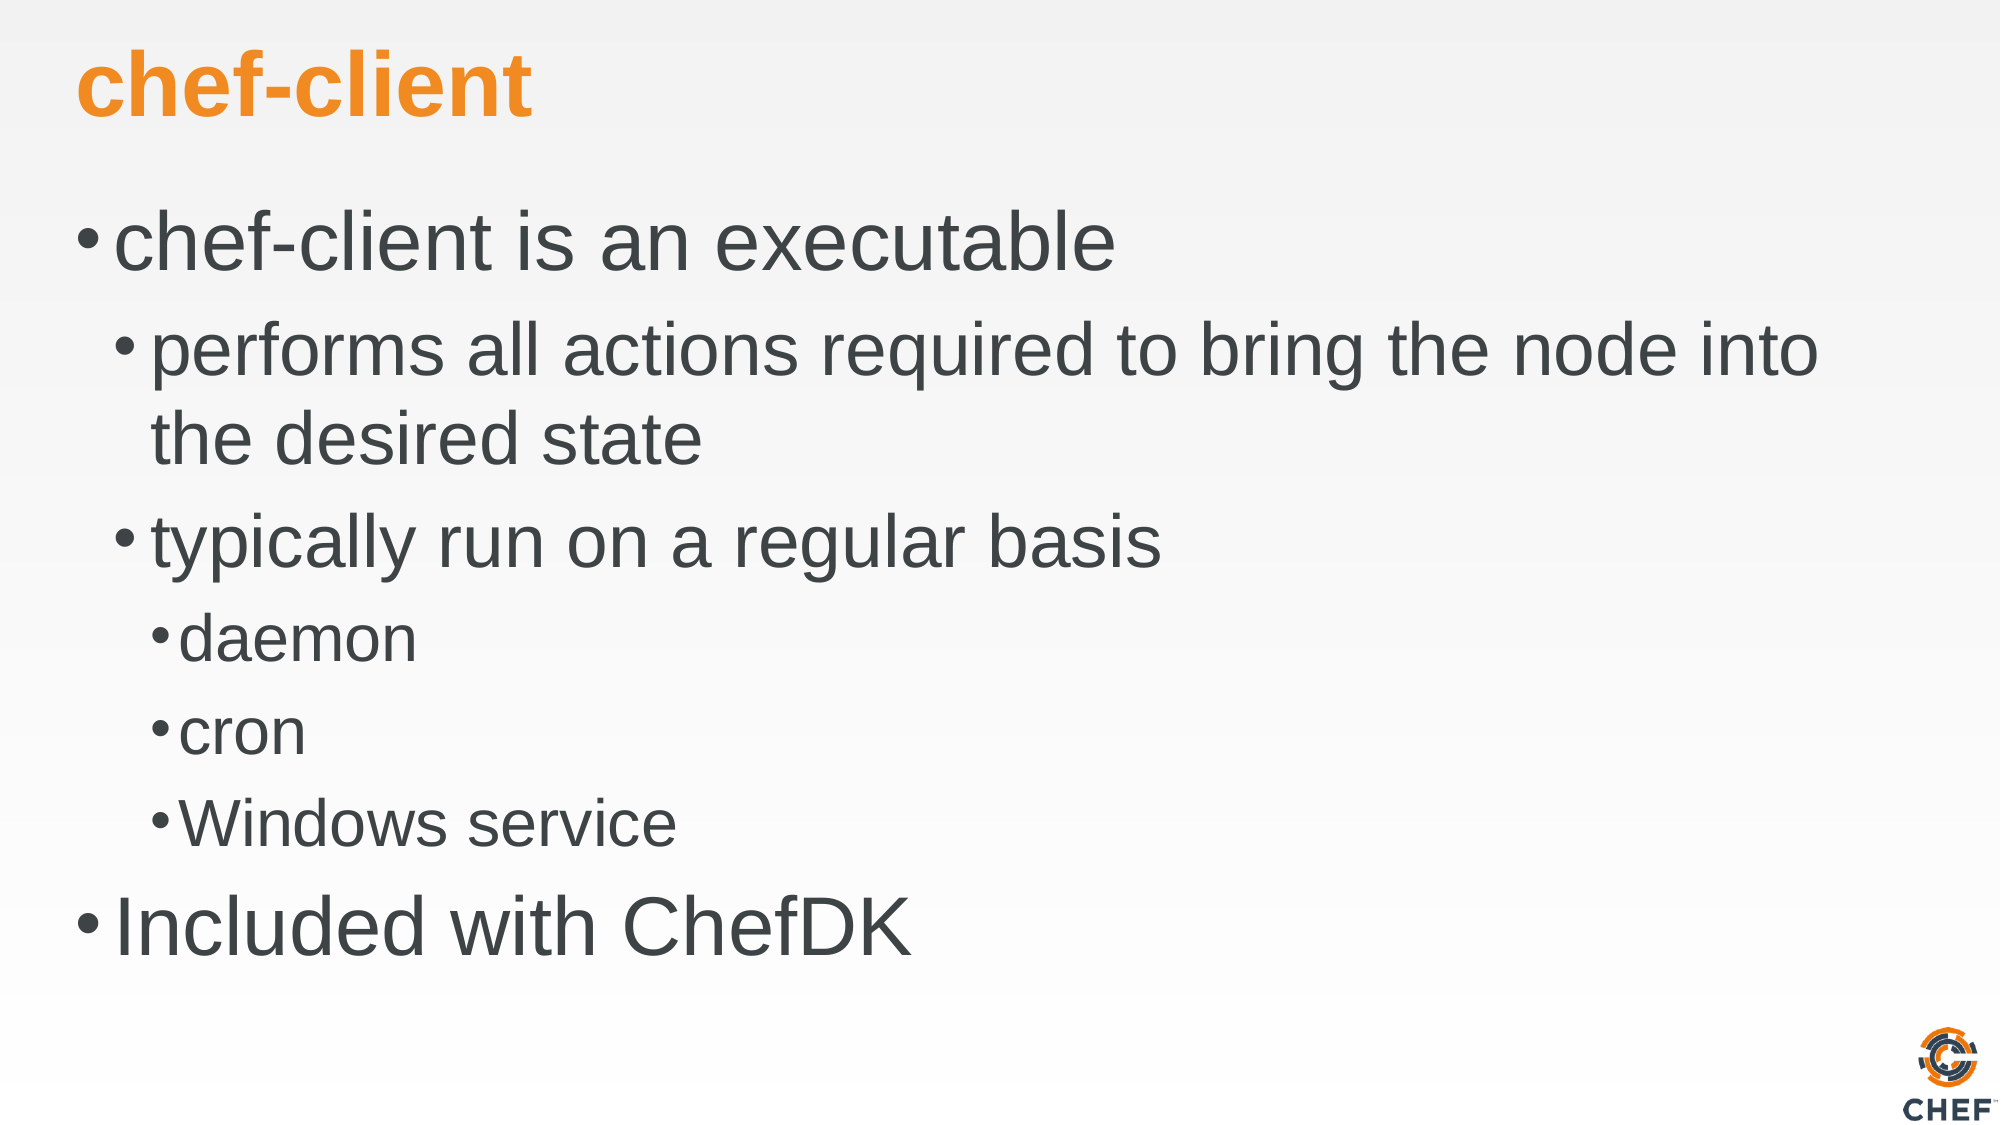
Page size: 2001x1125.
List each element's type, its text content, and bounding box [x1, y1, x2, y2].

picture [1903, 1027, 1998, 1121]
list chef-client is an executable performs all actions required to bring the node into the desired state typically run on a regular basis daemon cron Windows service Included with ChefDK [75, 187, 1913, 1050]
title chef-client [75, 37, 1913, 140]
